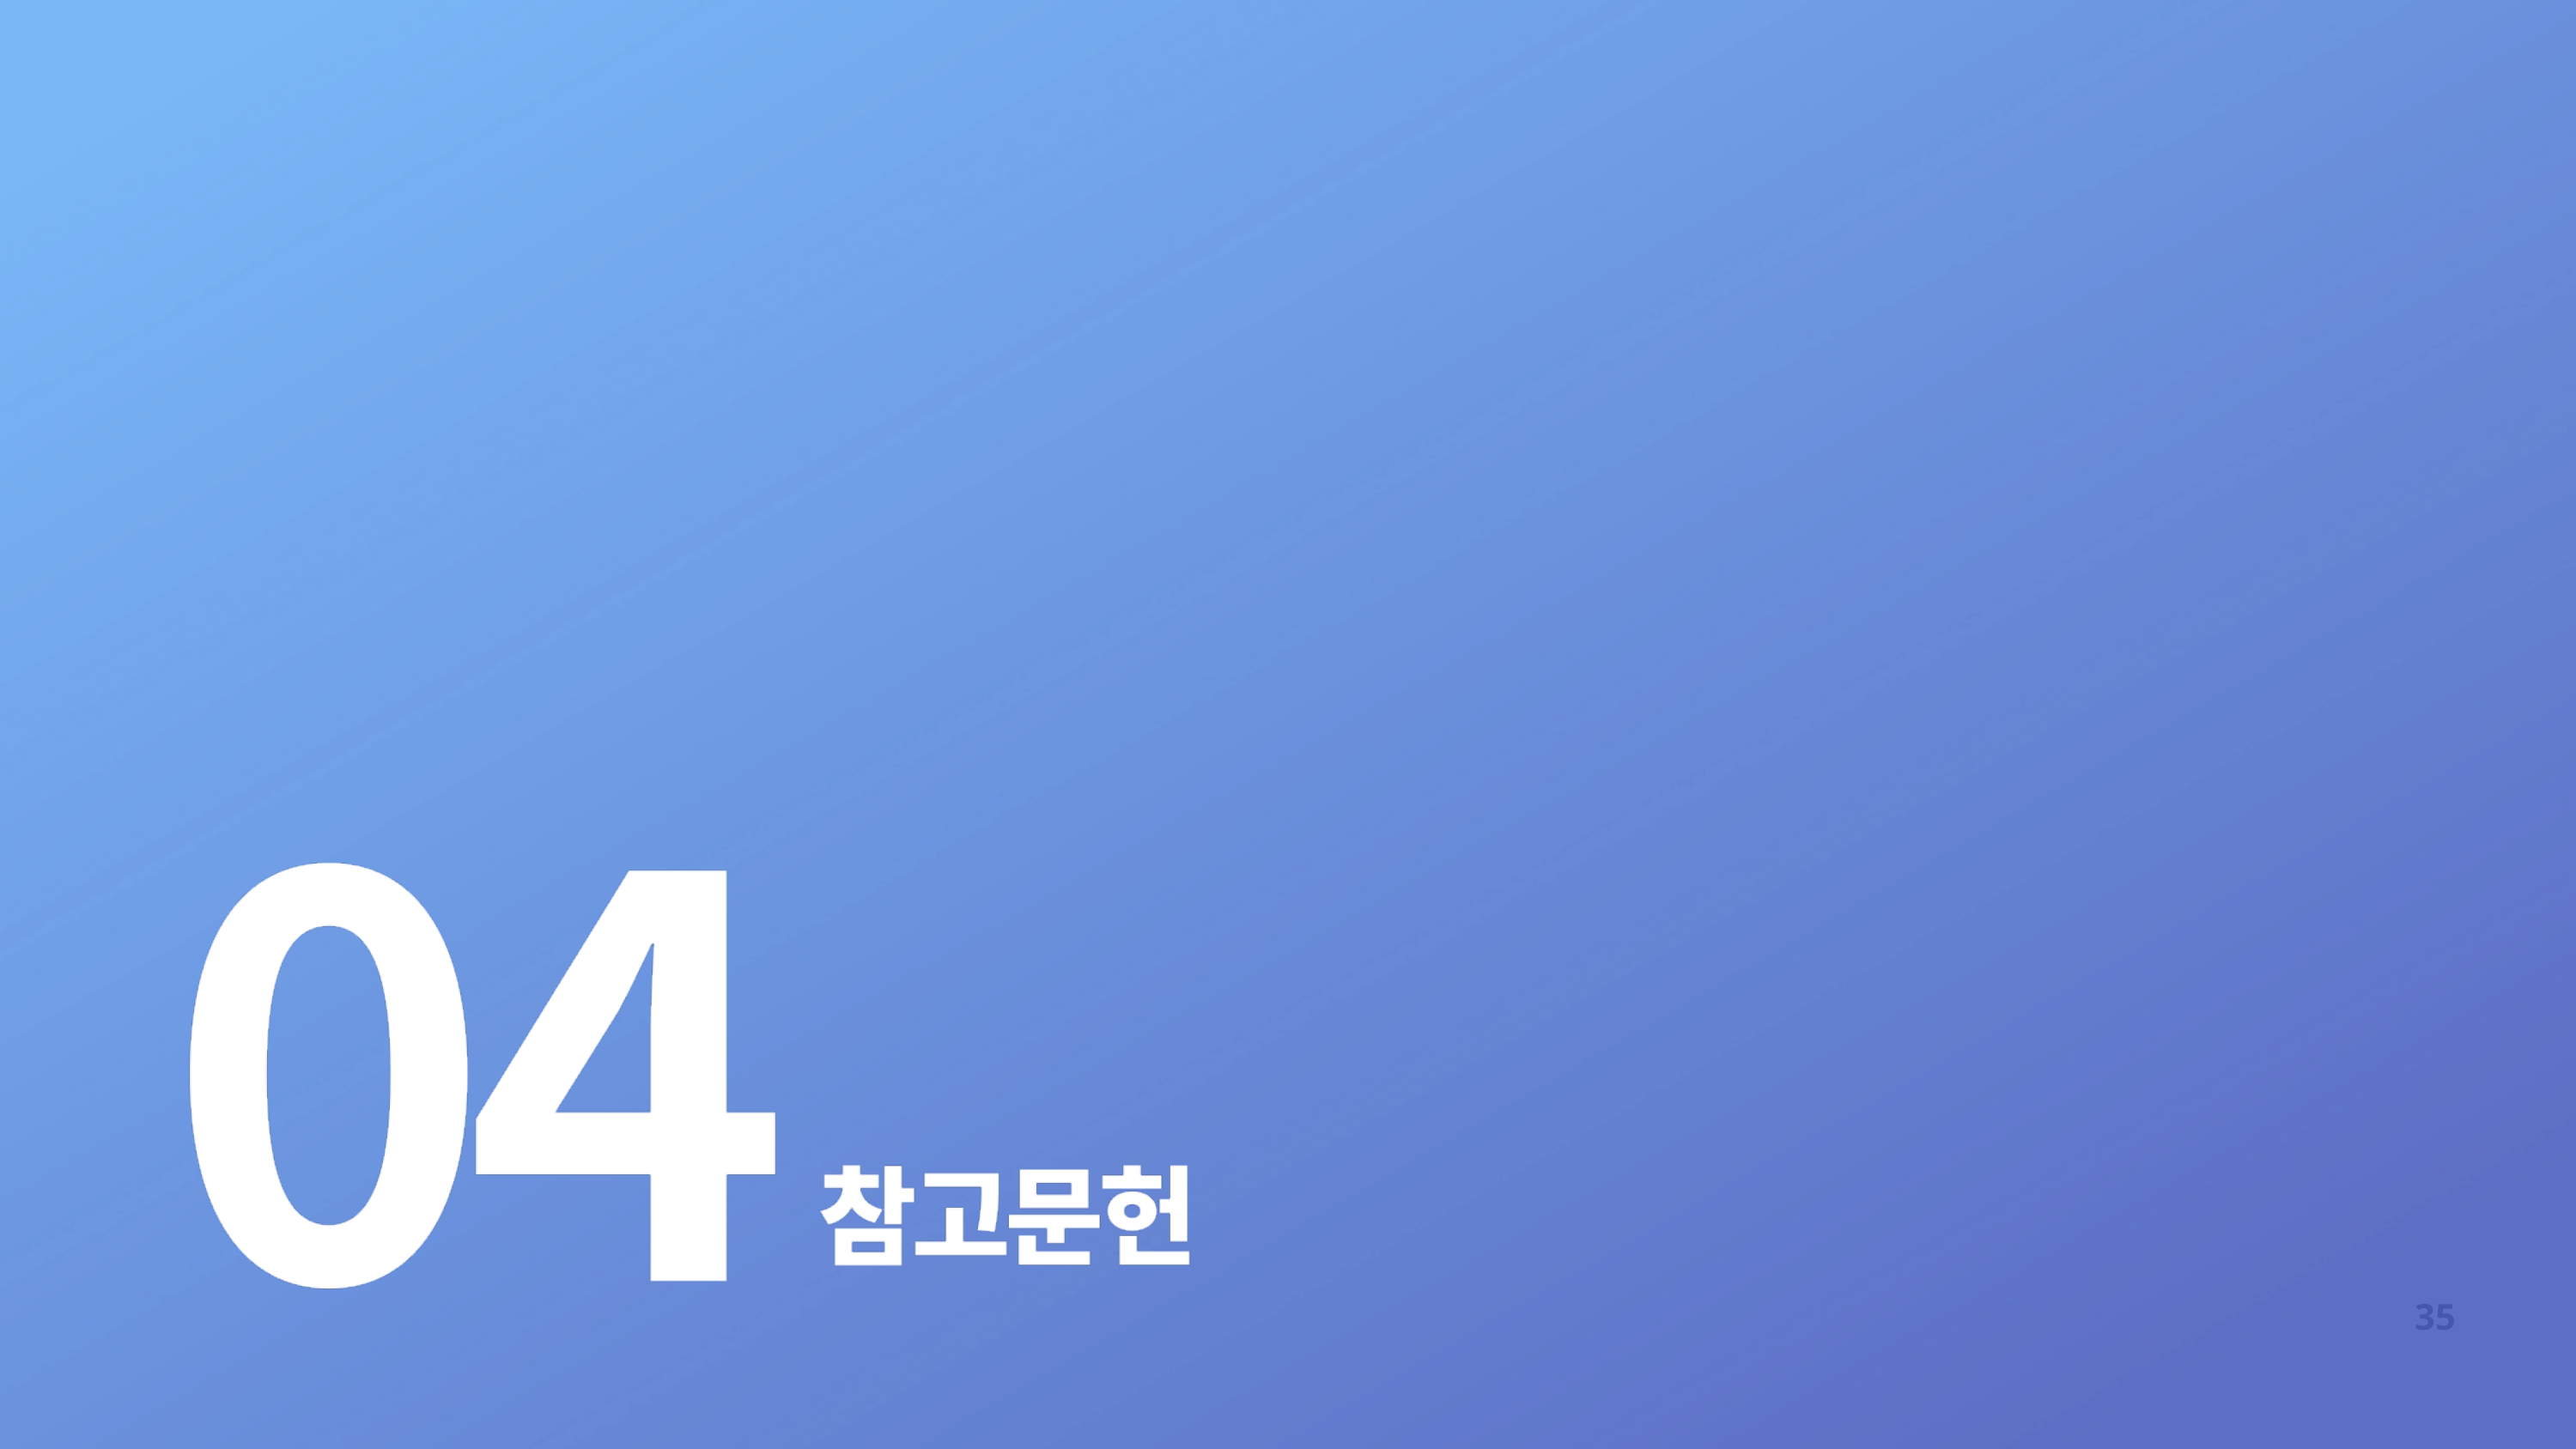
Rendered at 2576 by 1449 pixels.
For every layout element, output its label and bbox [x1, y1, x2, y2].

picture [82, 578, 1240, 1449]
text_box [0, 0, 2576, 1449]
